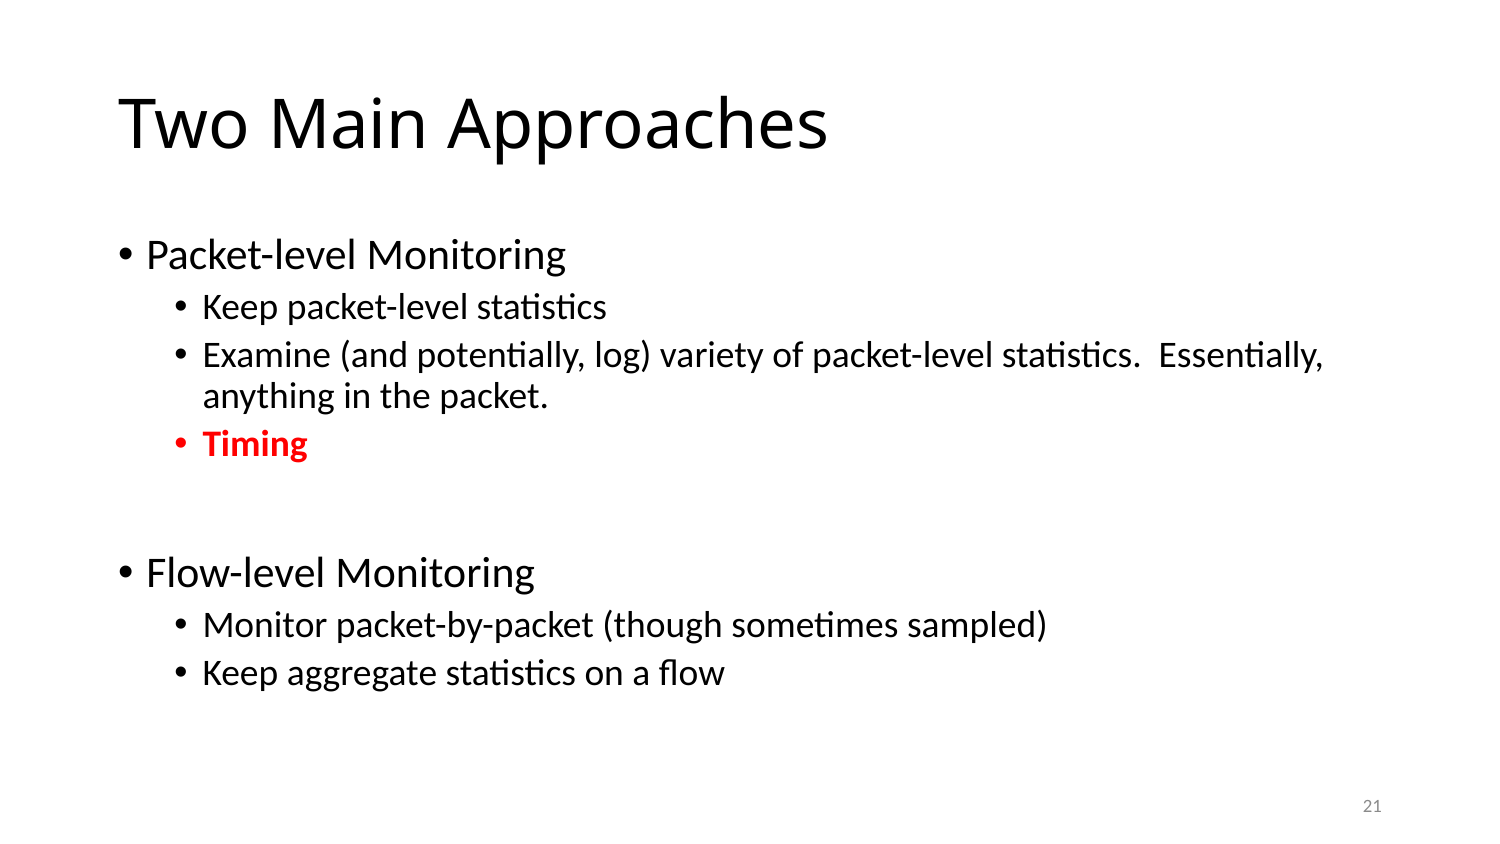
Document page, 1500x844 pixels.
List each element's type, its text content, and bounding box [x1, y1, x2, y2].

title Two Main Approaches [103, 44, 1397, 208]
slide_number 21 [1059, 782, 1397, 827]
list Packet-level Monitoring Keep packet-level statistics Examine (and potentially, log) variety of packet-level statistics. Essentially, anything in the packet. Timing Flow-level Monitoring Monitor packet-by-packet (though sometimes sampled) Keep aggregate statistics on a flow [103, 224, 1397, 760]
